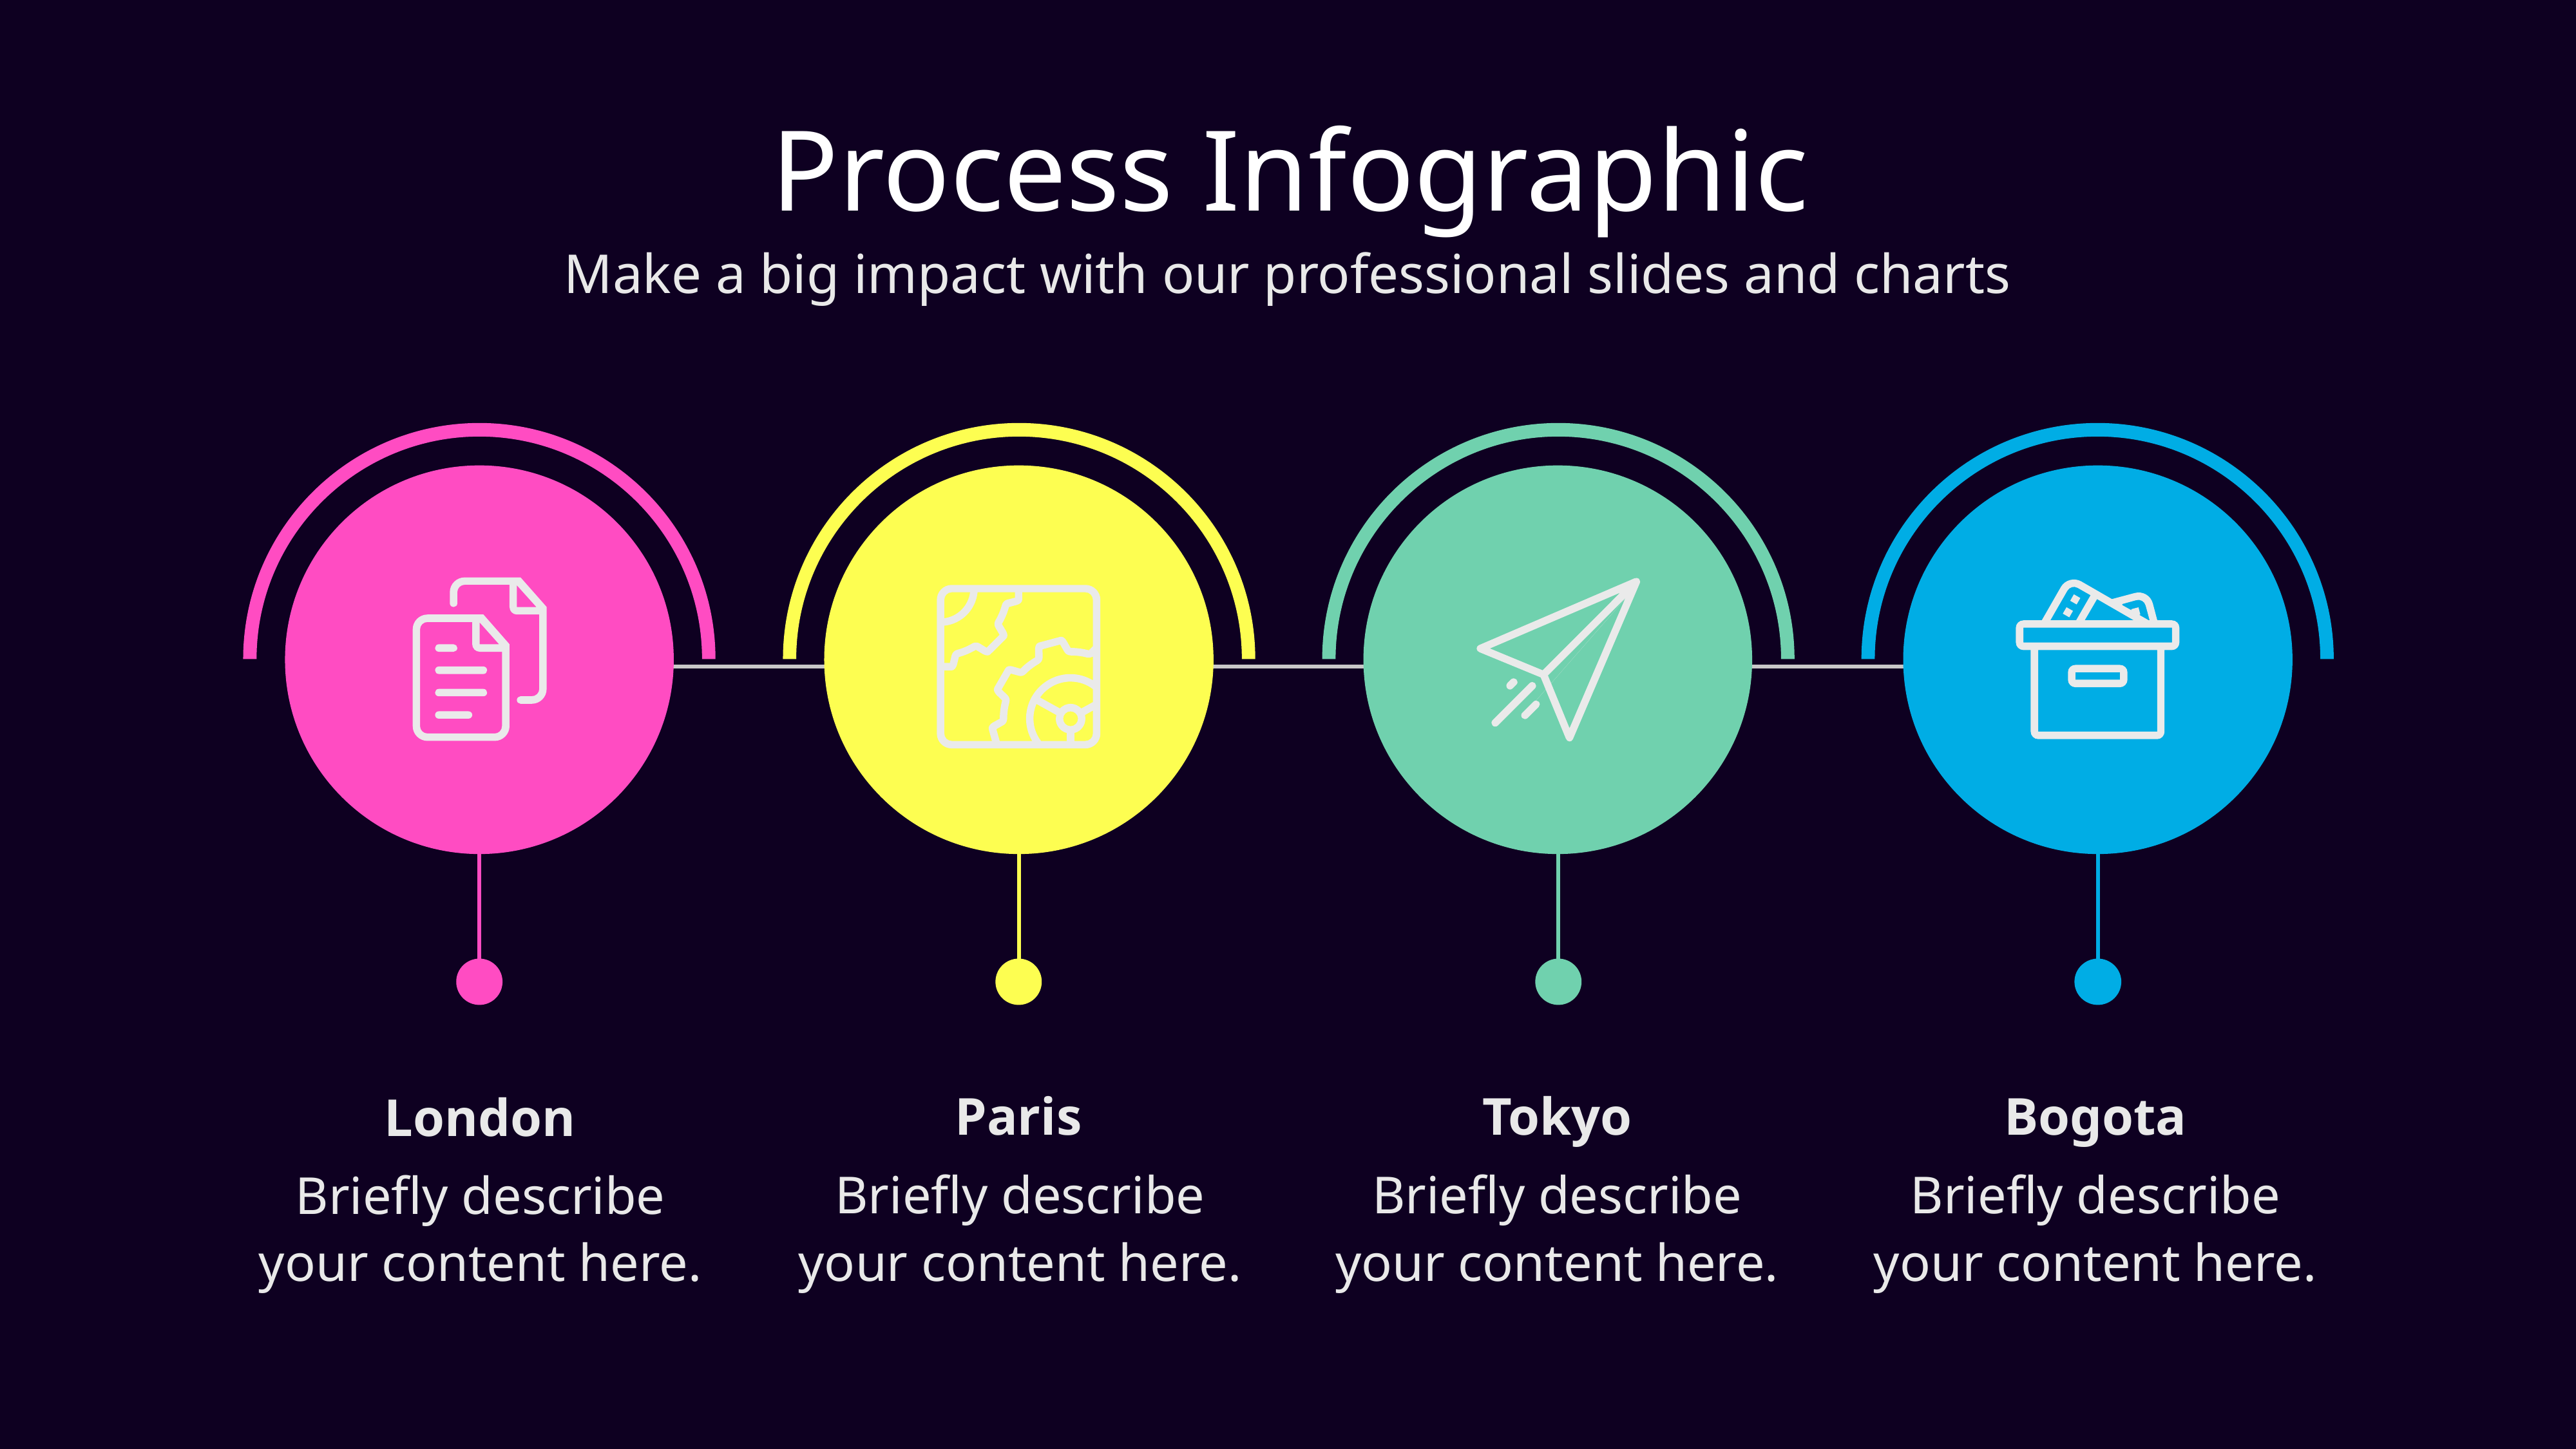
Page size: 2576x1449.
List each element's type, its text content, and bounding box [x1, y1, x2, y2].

text_box Bogota [1856, 1073, 2334, 1150]
text_box [2095, 854, 2100, 958]
text_box [1214, 664, 1363, 668]
text_box Process Infographic [166, 95, 2416, 228]
text_box [412, 614, 510, 741]
text_box [1556, 854, 1560, 958]
text_box [1535, 958, 1582, 1005]
text_box [1752, 664, 1903, 668]
text_box London [241, 1074, 719, 1151]
text_box [2016, 579, 2180, 739]
text_box Briefly describe your content here. [242, 1152, 719, 1297]
text_box [285, 465, 674, 855]
text_box [783, 422, 1255, 659]
text_box [477, 854, 481, 958]
text_box [456, 958, 503, 1005]
text_box [995, 958, 1042, 1005]
text_box Briefly describe your content here. [781, 1152, 1259, 1296]
text_box [937, 585, 1101, 749]
text_box [450, 577, 547, 704]
text_box [824, 465, 1214, 855]
text_box [2074, 958, 2122, 1005]
text_box [1322, 422, 1795, 659]
text_box Make a big impact with our professional slides and charts [160, 228, 2416, 309]
text_box [1016, 854, 1021, 958]
text_box Paris [781, 1073, 1255, 1150]
text_box Briefly describe your content here. [1319, 1151, 1796, 1296]
text_box [1861, 422, 2334, 659]
text_box [1476, 578, 1641, 742]
text_box [1903, 465, 2293, 855]
text_box [674, 664, 824, 668]
text_box Briefly describe your content here. [1856, 1151, 2334, 1296]
text_box Tokyo [1319, 1073, 1796, 1150]
text_box [243, 422, 716, 659]
text_box [1363, 465, 1753, 855]
